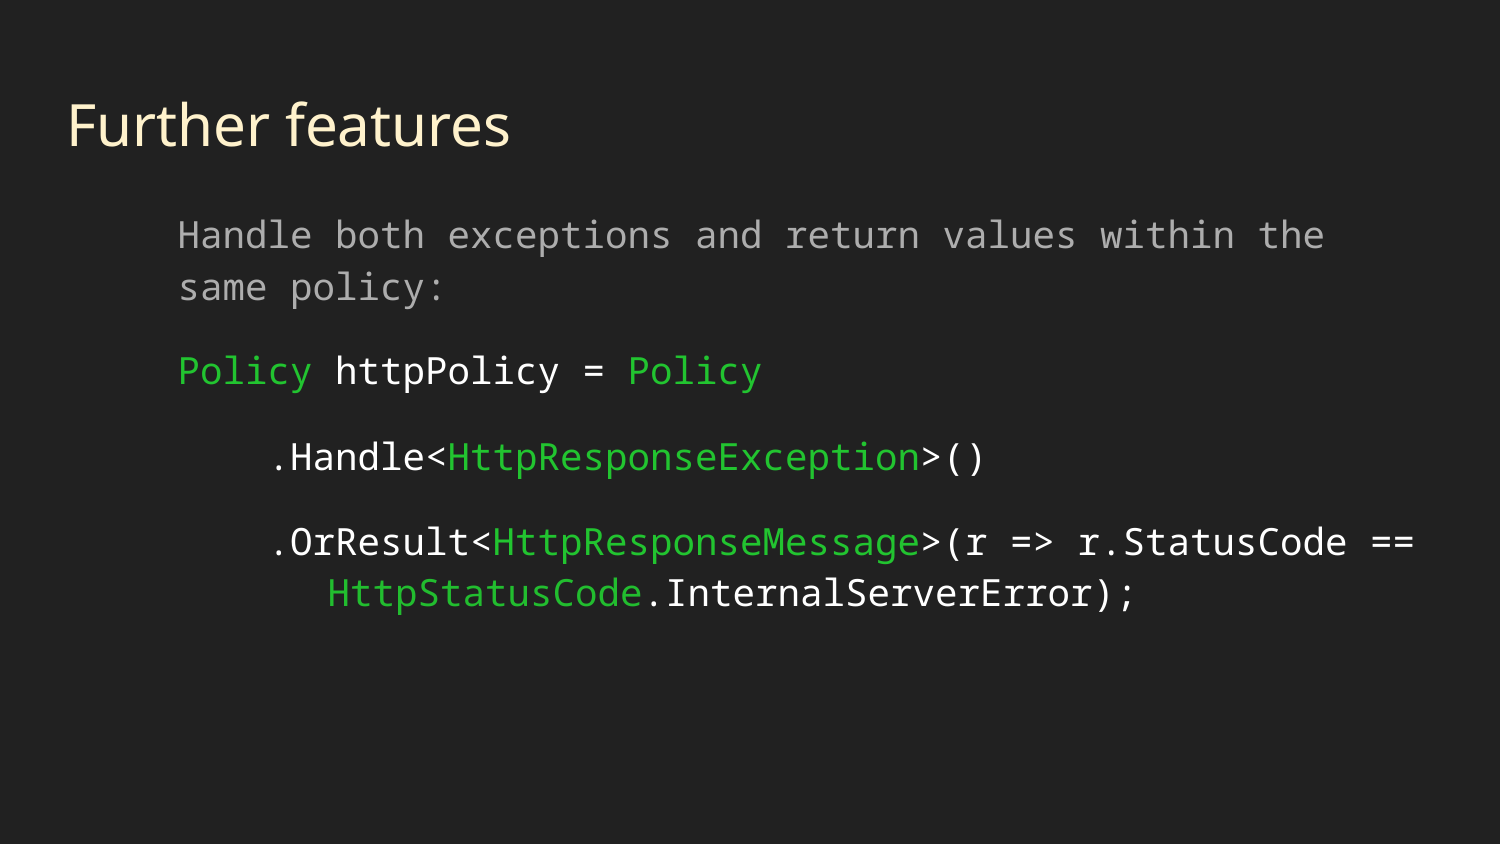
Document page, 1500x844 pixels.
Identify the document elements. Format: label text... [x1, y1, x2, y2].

list Handle both exceptions and return values within the same policy: Policy httpPolicy = Policy .Handle<HttpResponseException>() .OrResult<HttpResponseMessage>(r => r.StatusCode == HttpStatusCode.InternalServerError); [162, 189, 1449, 750]
title Further features [51, 72, 1449, 167]
